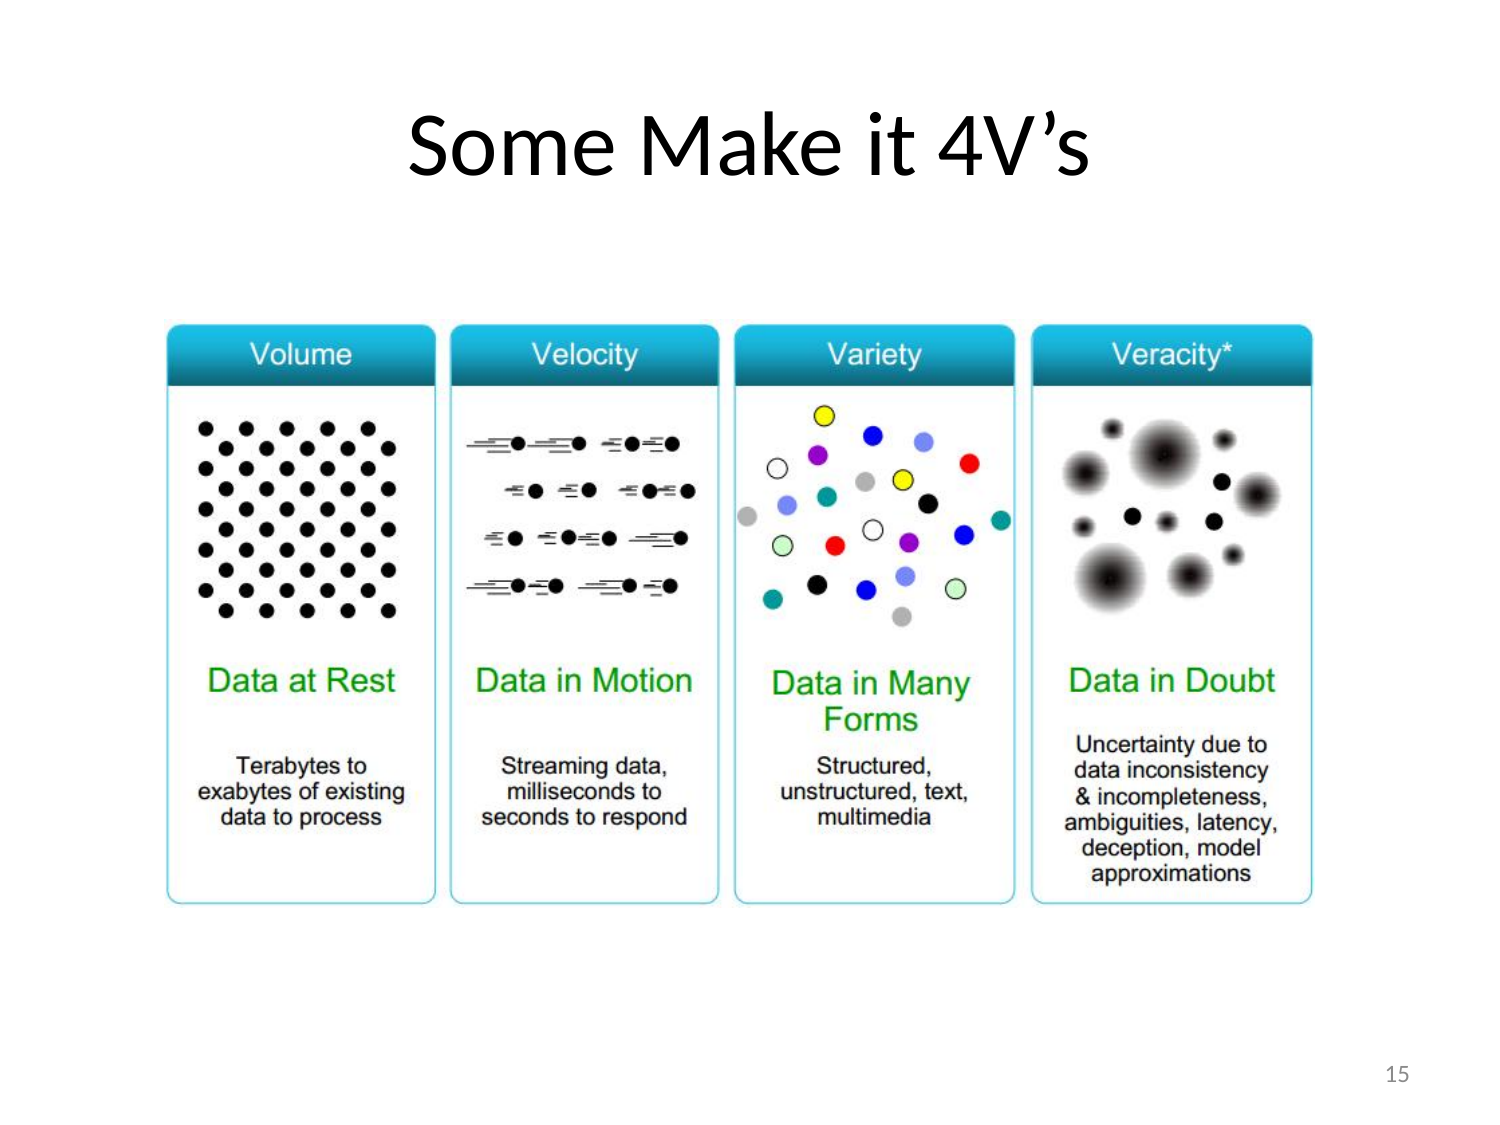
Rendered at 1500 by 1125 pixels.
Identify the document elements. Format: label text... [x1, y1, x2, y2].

slide_number 15 [1074, 1042, 1425, 1103]
title Some Make it 4V’s [75, 45, 1425, 233]
picture [163, 319, 1315, 908]
